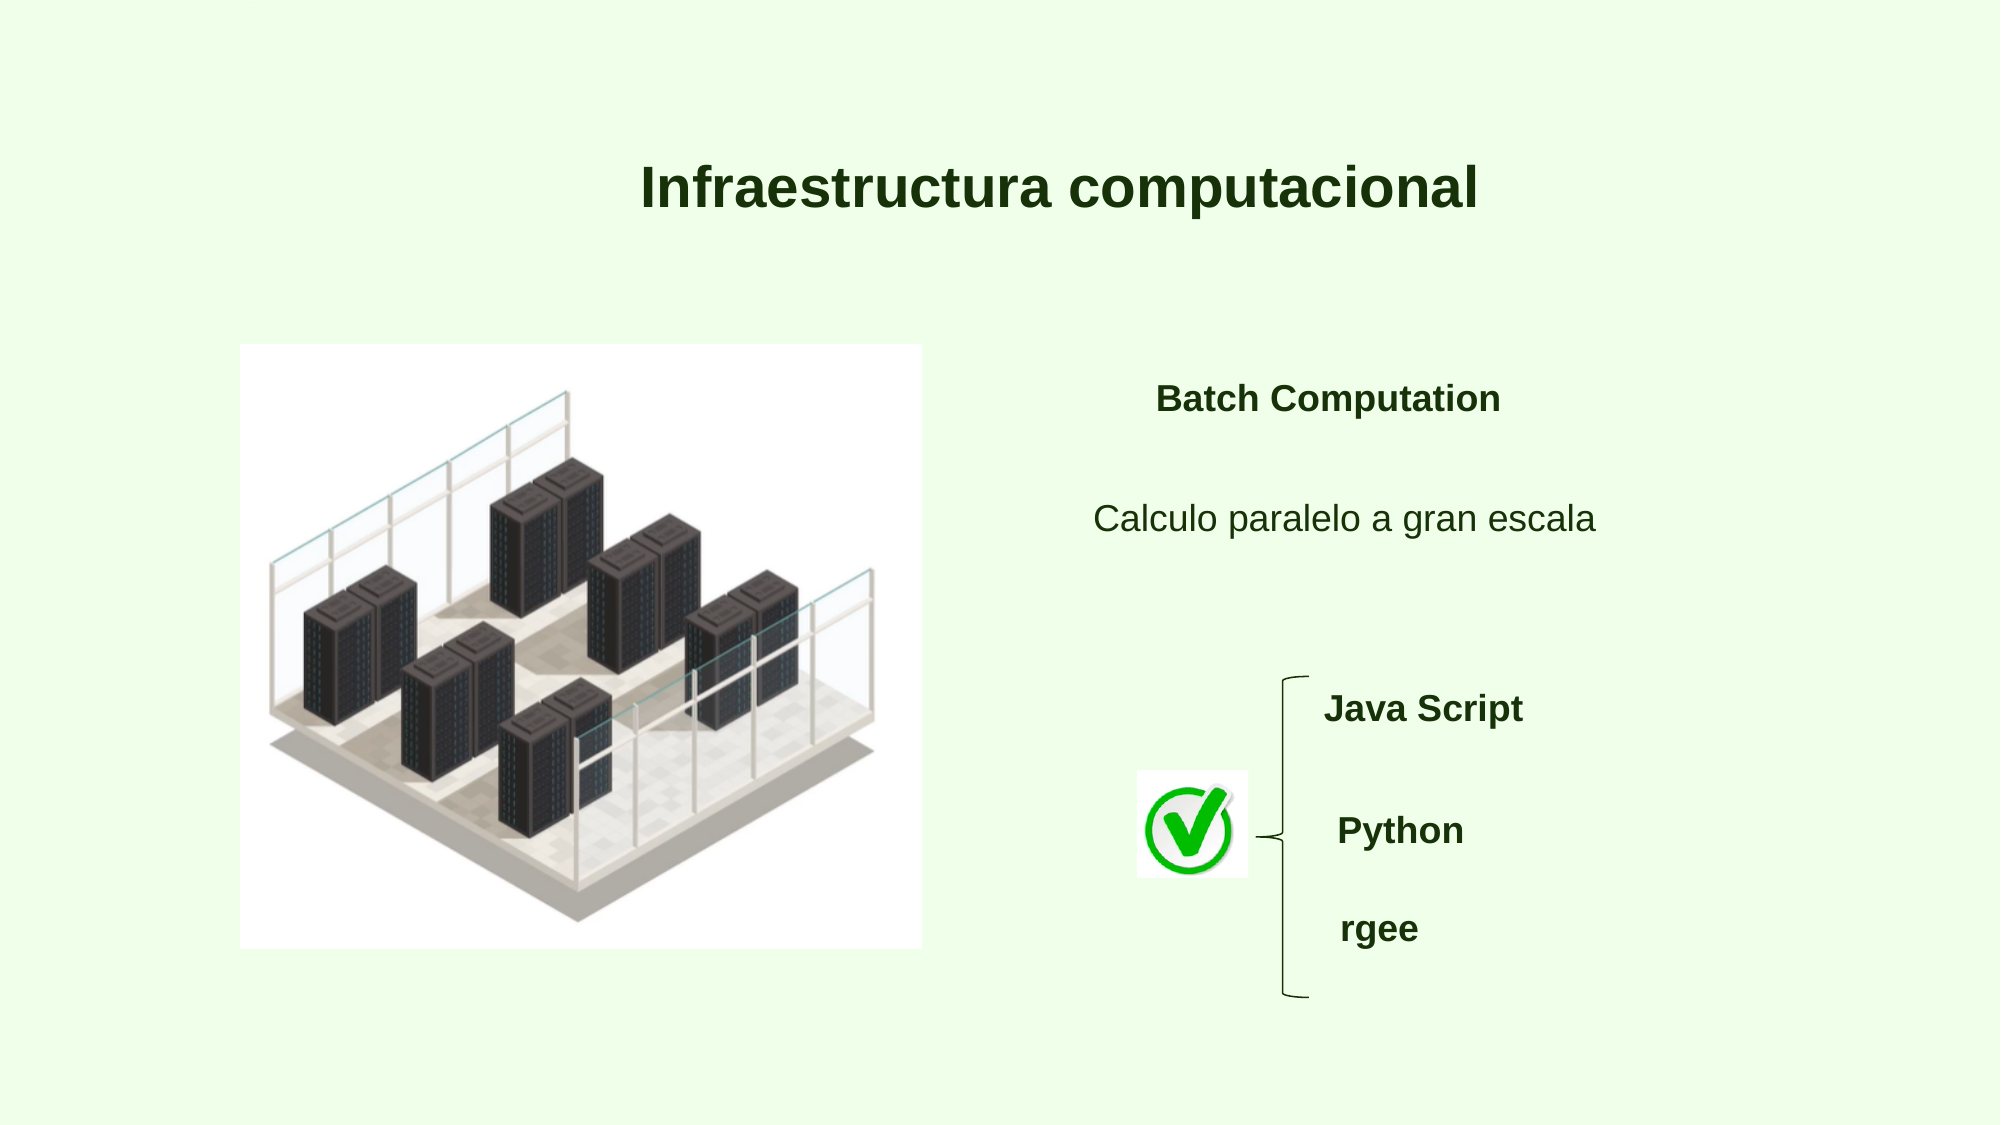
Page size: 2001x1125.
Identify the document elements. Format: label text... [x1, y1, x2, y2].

text_box Java Script [1309, 676, 1554, 737]
text_box Infraestructura computacional [604, 142, 1517, 227]
text_box rgee [1325, 896, 1570, 956]
text_box [1255, 675, 1309, 999]
text_box Calculo paralelo a gran escala [1078, 486, 1650, 592]
text_box Batch Computation [1141, 367, 1587, 472]
picture [240, 343, 922, 949]
text_box Python [1322, 799, 1568, 859]
picture [1136, 769, 1249, 879]
